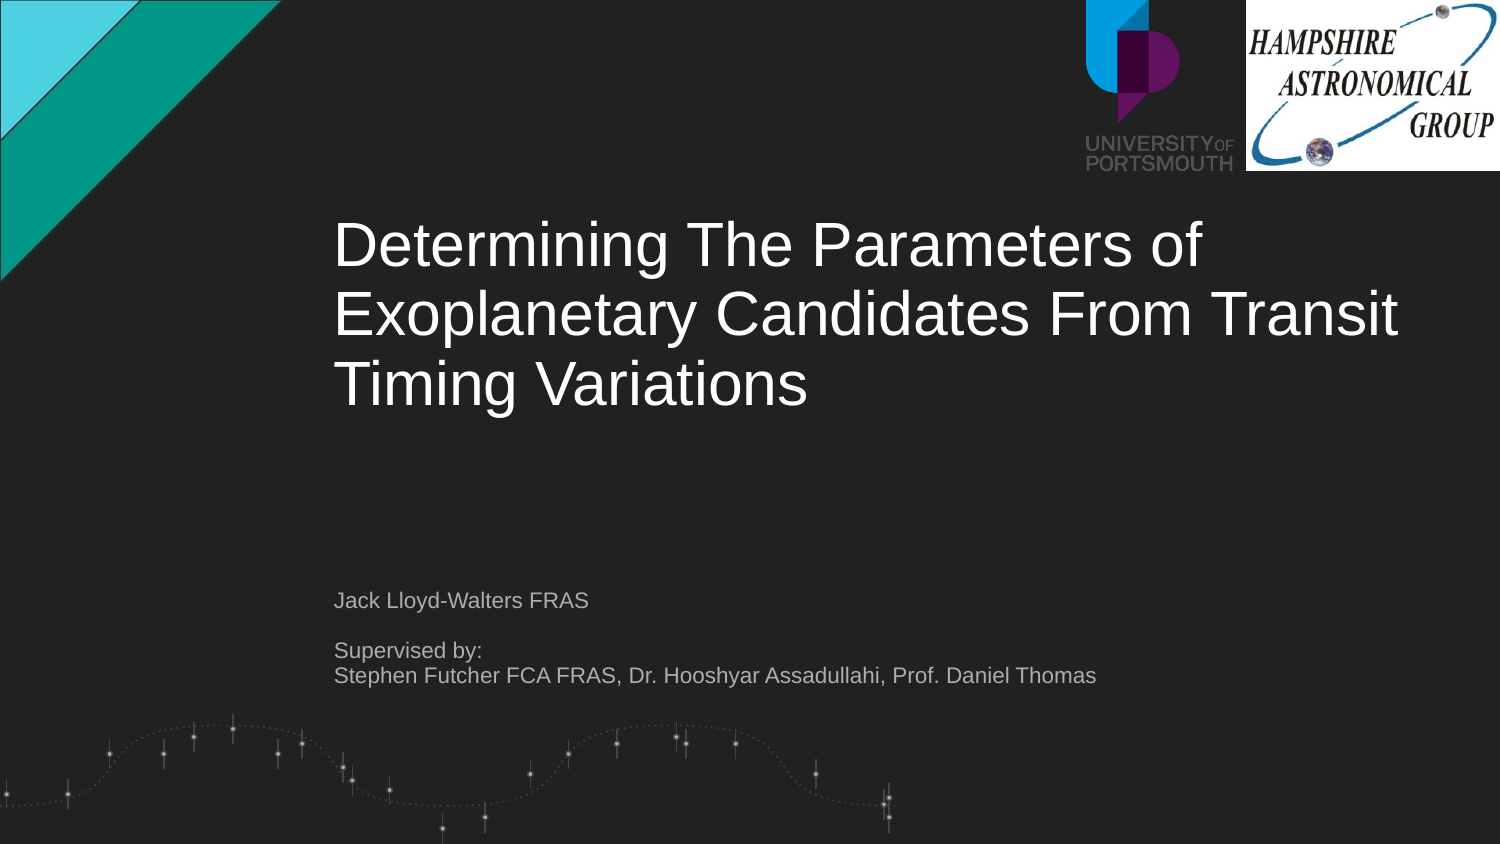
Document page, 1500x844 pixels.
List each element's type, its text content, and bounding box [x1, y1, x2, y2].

picture [1086, 0, 1234, 171]
title Determining The Parameters of Exoplanetary Candidates From Transit Timing Variations [318, 31, 1449, 434]
picture [1245, 0, 1500, 171]
subtitle Jack Lloyd-Walters FRAS Supervised by: Stephen Futcher FCA FRAS, Dr. Hooshyar Assadullahi, Prof. Daniel Thomas [318, 573, 1442, 704]
